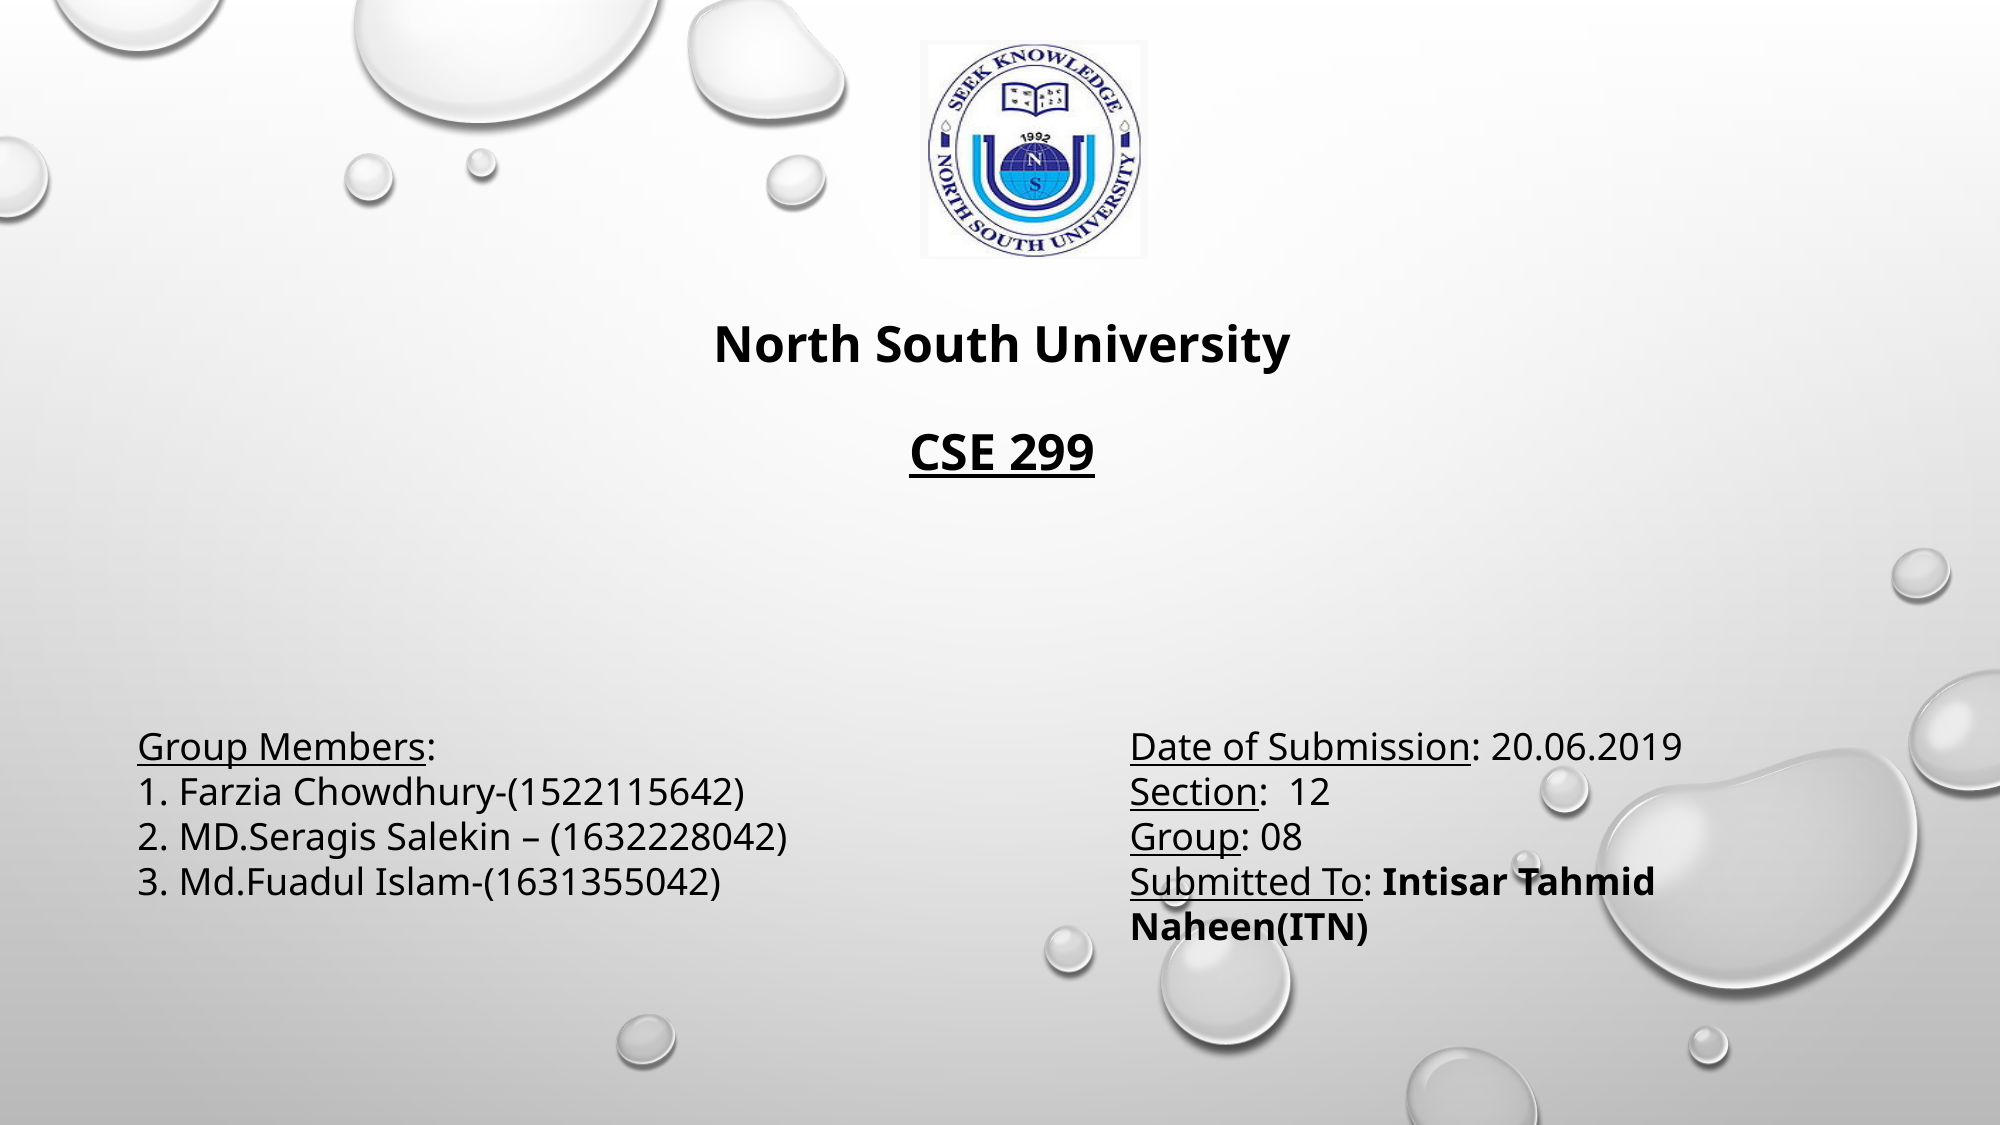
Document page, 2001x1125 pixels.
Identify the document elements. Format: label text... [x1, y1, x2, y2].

text_box Date of Submission: 20.06.2019 Section: 12 Group: 08 Submitted To: Intisar Tahmid Naheen(ITN) [1114, 715, 1886, 956]
text_box North South University CSE 299 [251, 258, 1752, 650]
text_box Group Members: 1. Farzia Chowdhury-(1522115642) 2. MD.Seragis Salekin – (1632228042) 3. Md.Fuadul Islam-(1631355042) [122, 715, 808, 911]
picture [0, 0, 2000, 1125]
